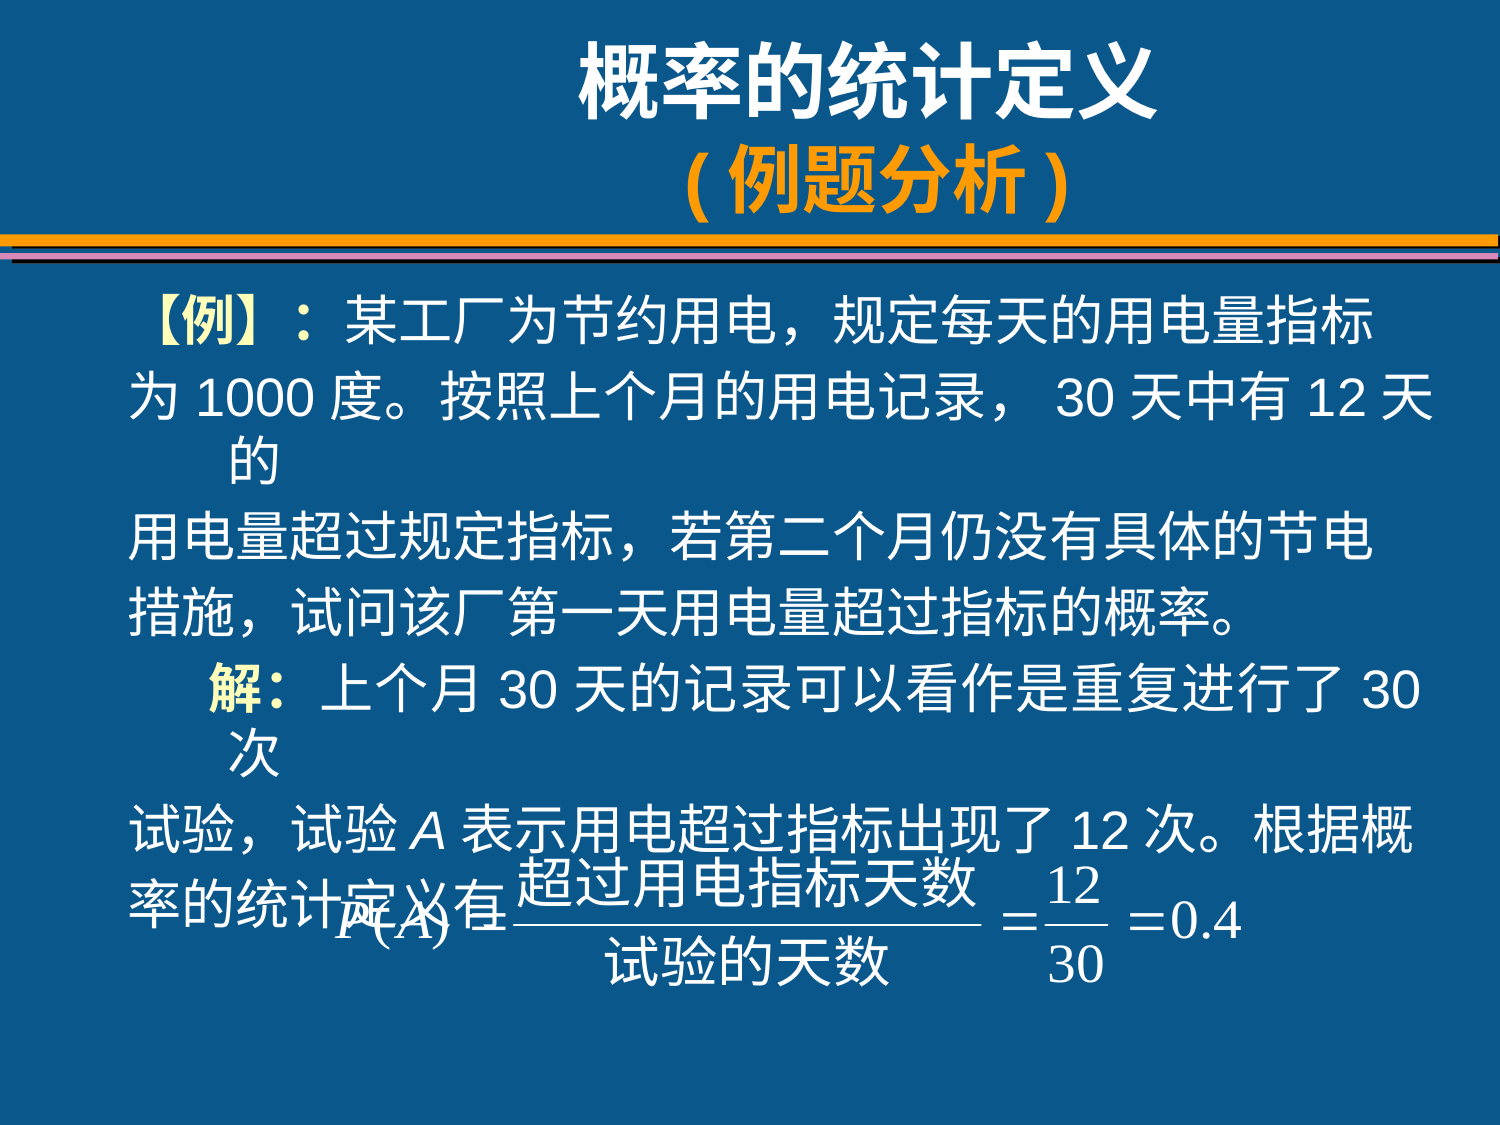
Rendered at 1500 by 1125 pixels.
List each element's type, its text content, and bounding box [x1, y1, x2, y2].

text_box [324, 845, 1250, 996]
title 概率的统计定义 (例题分析) [312, 37, 1425, 225]
list 【例】：某工厂为节约用电，规定每天的用电量指标 为1000度。按照上个月的用电记录，30天中有12天的 用电量超过规定指标，若第二个月仍没有具体的节电 措施，试问该厂第一天用电量超过指标的概率。 解：上个月30天的记录可以看作是重复进行了30次 试验，试验A表示用电超过指标出现了12次。根据概 率的统计定义有 [112, 278, 1450, 992]
